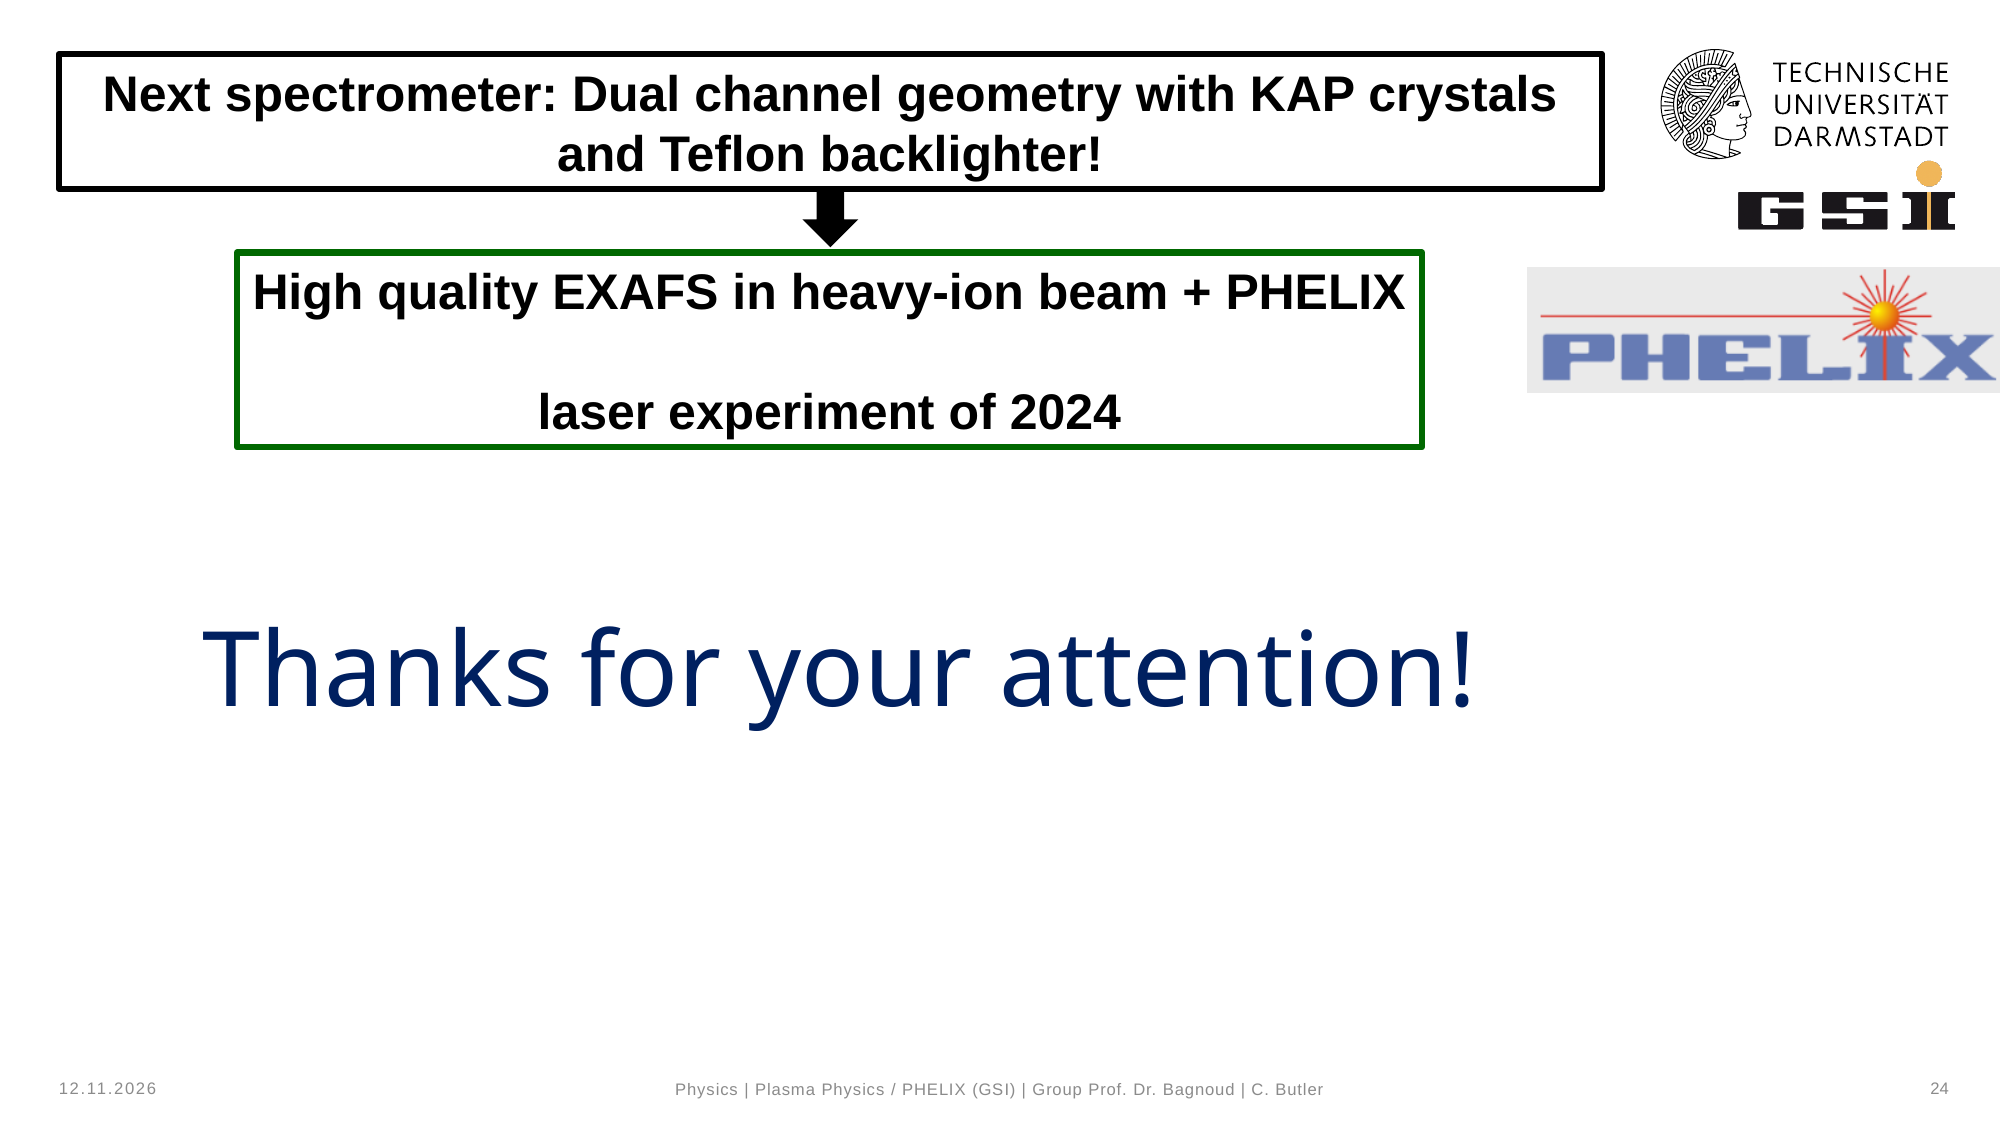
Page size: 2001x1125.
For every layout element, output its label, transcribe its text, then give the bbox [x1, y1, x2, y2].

slide_number 24 [1708, 1075, 1949, 1106]
text_box Thanks for your attention! [187, 594, 1813, 735]
text_box Next spectrometer: Dual channel geometry with KAP crystals and Teflon backlighter! [58, 54, 1602, 189]
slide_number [59, 1075, 296, 1106]
text_box [802, 189, 859, 248]
picture [1527, 267, 2000, 393]
picture [1736, 158, 1957, 232]
text_box High quality EXAFS in heavy-ion beam + PHELIX laser experiment of 2024 [237, 252, 1422, 448]
